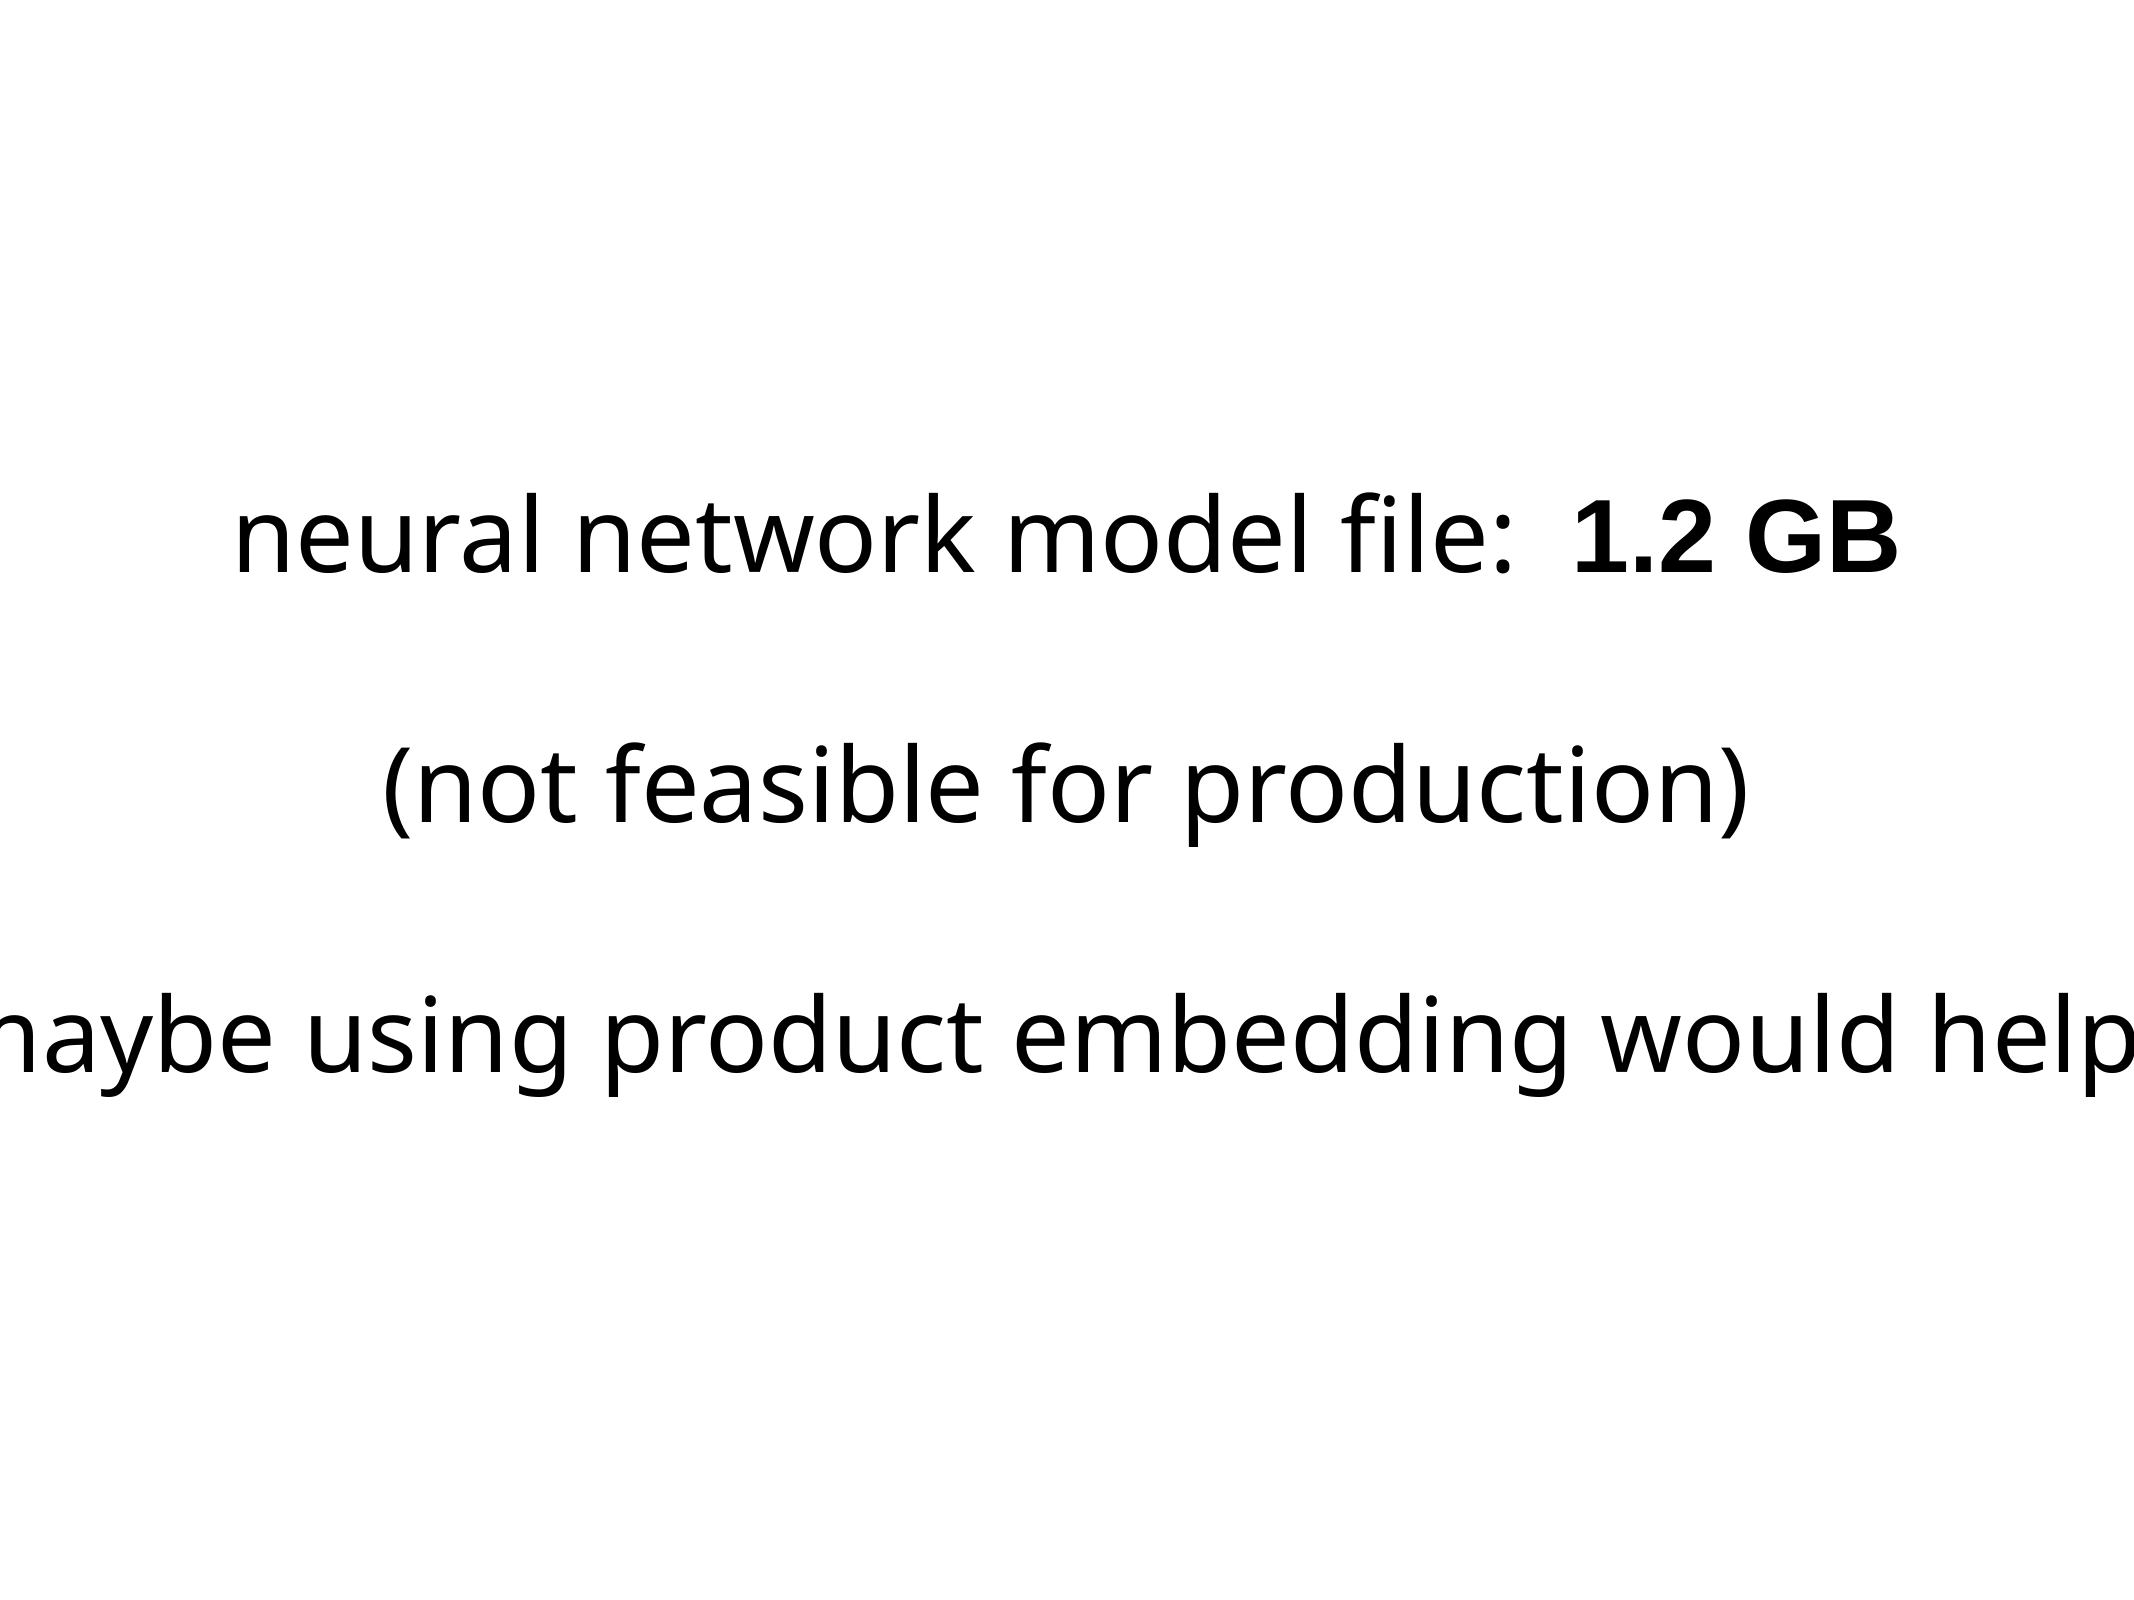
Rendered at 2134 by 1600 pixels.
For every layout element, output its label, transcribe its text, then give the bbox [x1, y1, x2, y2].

text_box neural network model file: 1.2 GB (not feasible for production) maybe using product embedding would help? [0, 460, 2134, 1102]
